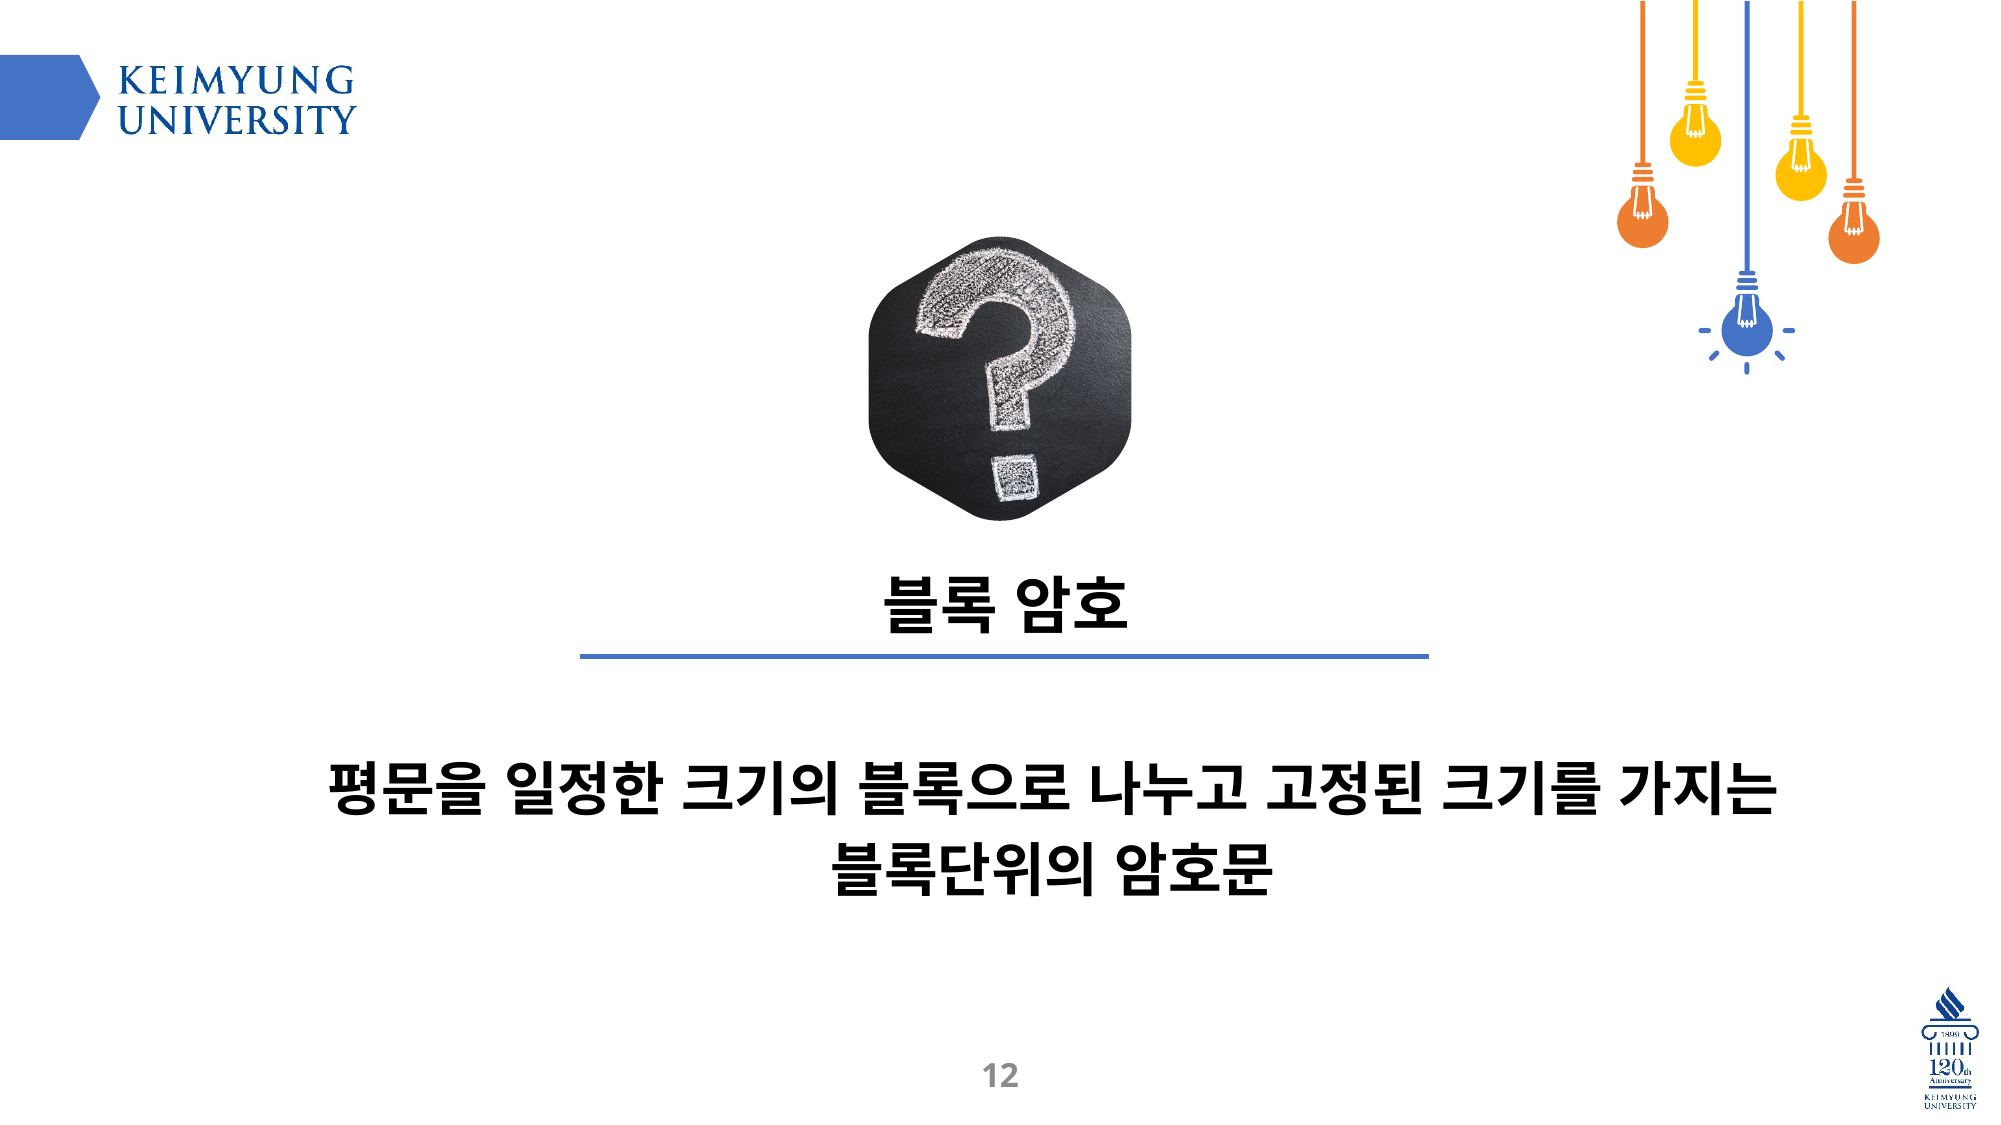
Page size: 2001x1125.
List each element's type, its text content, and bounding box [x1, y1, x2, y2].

picture [868, 236, 1132, 521]
picture [107, 56, 367, 143]
text_box 블록 암호 [546, 558, 1467, 649]
text_box 평문을 일정한 크기의 블록으로 나누고 고정된 크기를 가지는 블록단위의 암호문 [151, 744, 1880, 911]
slide_number 12 [774, 1047, 1225, 1108]
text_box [1617, 0, 1880, 375]
picture [1900, 969, 2000, 1125]
